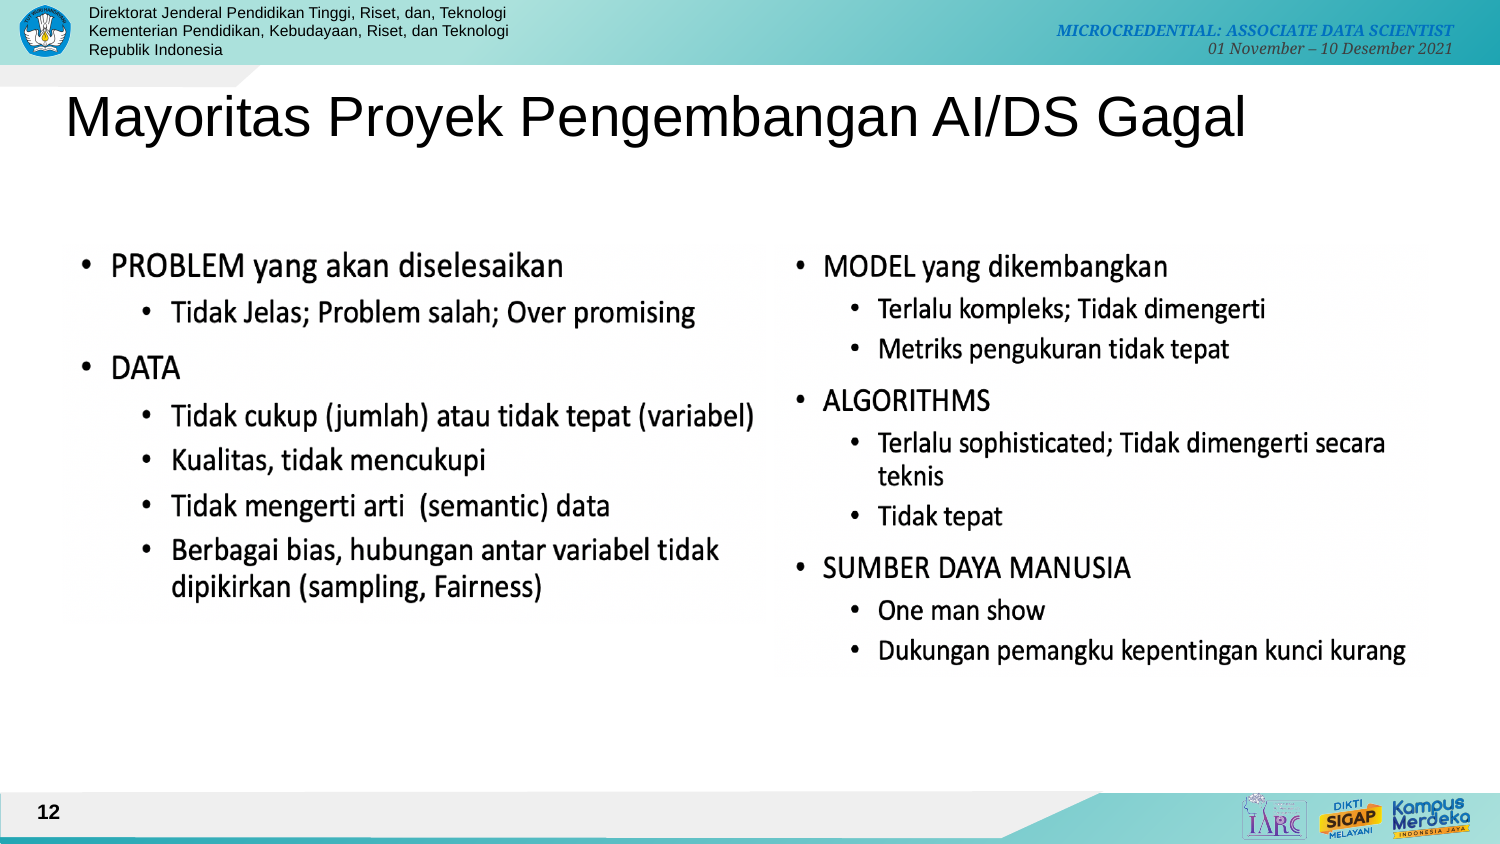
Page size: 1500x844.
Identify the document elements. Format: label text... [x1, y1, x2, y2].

picture [50, 214, 1449, 712]
picture [16, 3, 74, 61]
text_box Mayoritas Proyek Pengembangan AI/DS Gagal [51, 72, 1449, 167]
picture [1237, 790, 1311, 843]
picture [1319, 796, 1382, 842]
picture [1393, 798, 1470, 839]
text_box 12 [0, 788, 75, 834]
